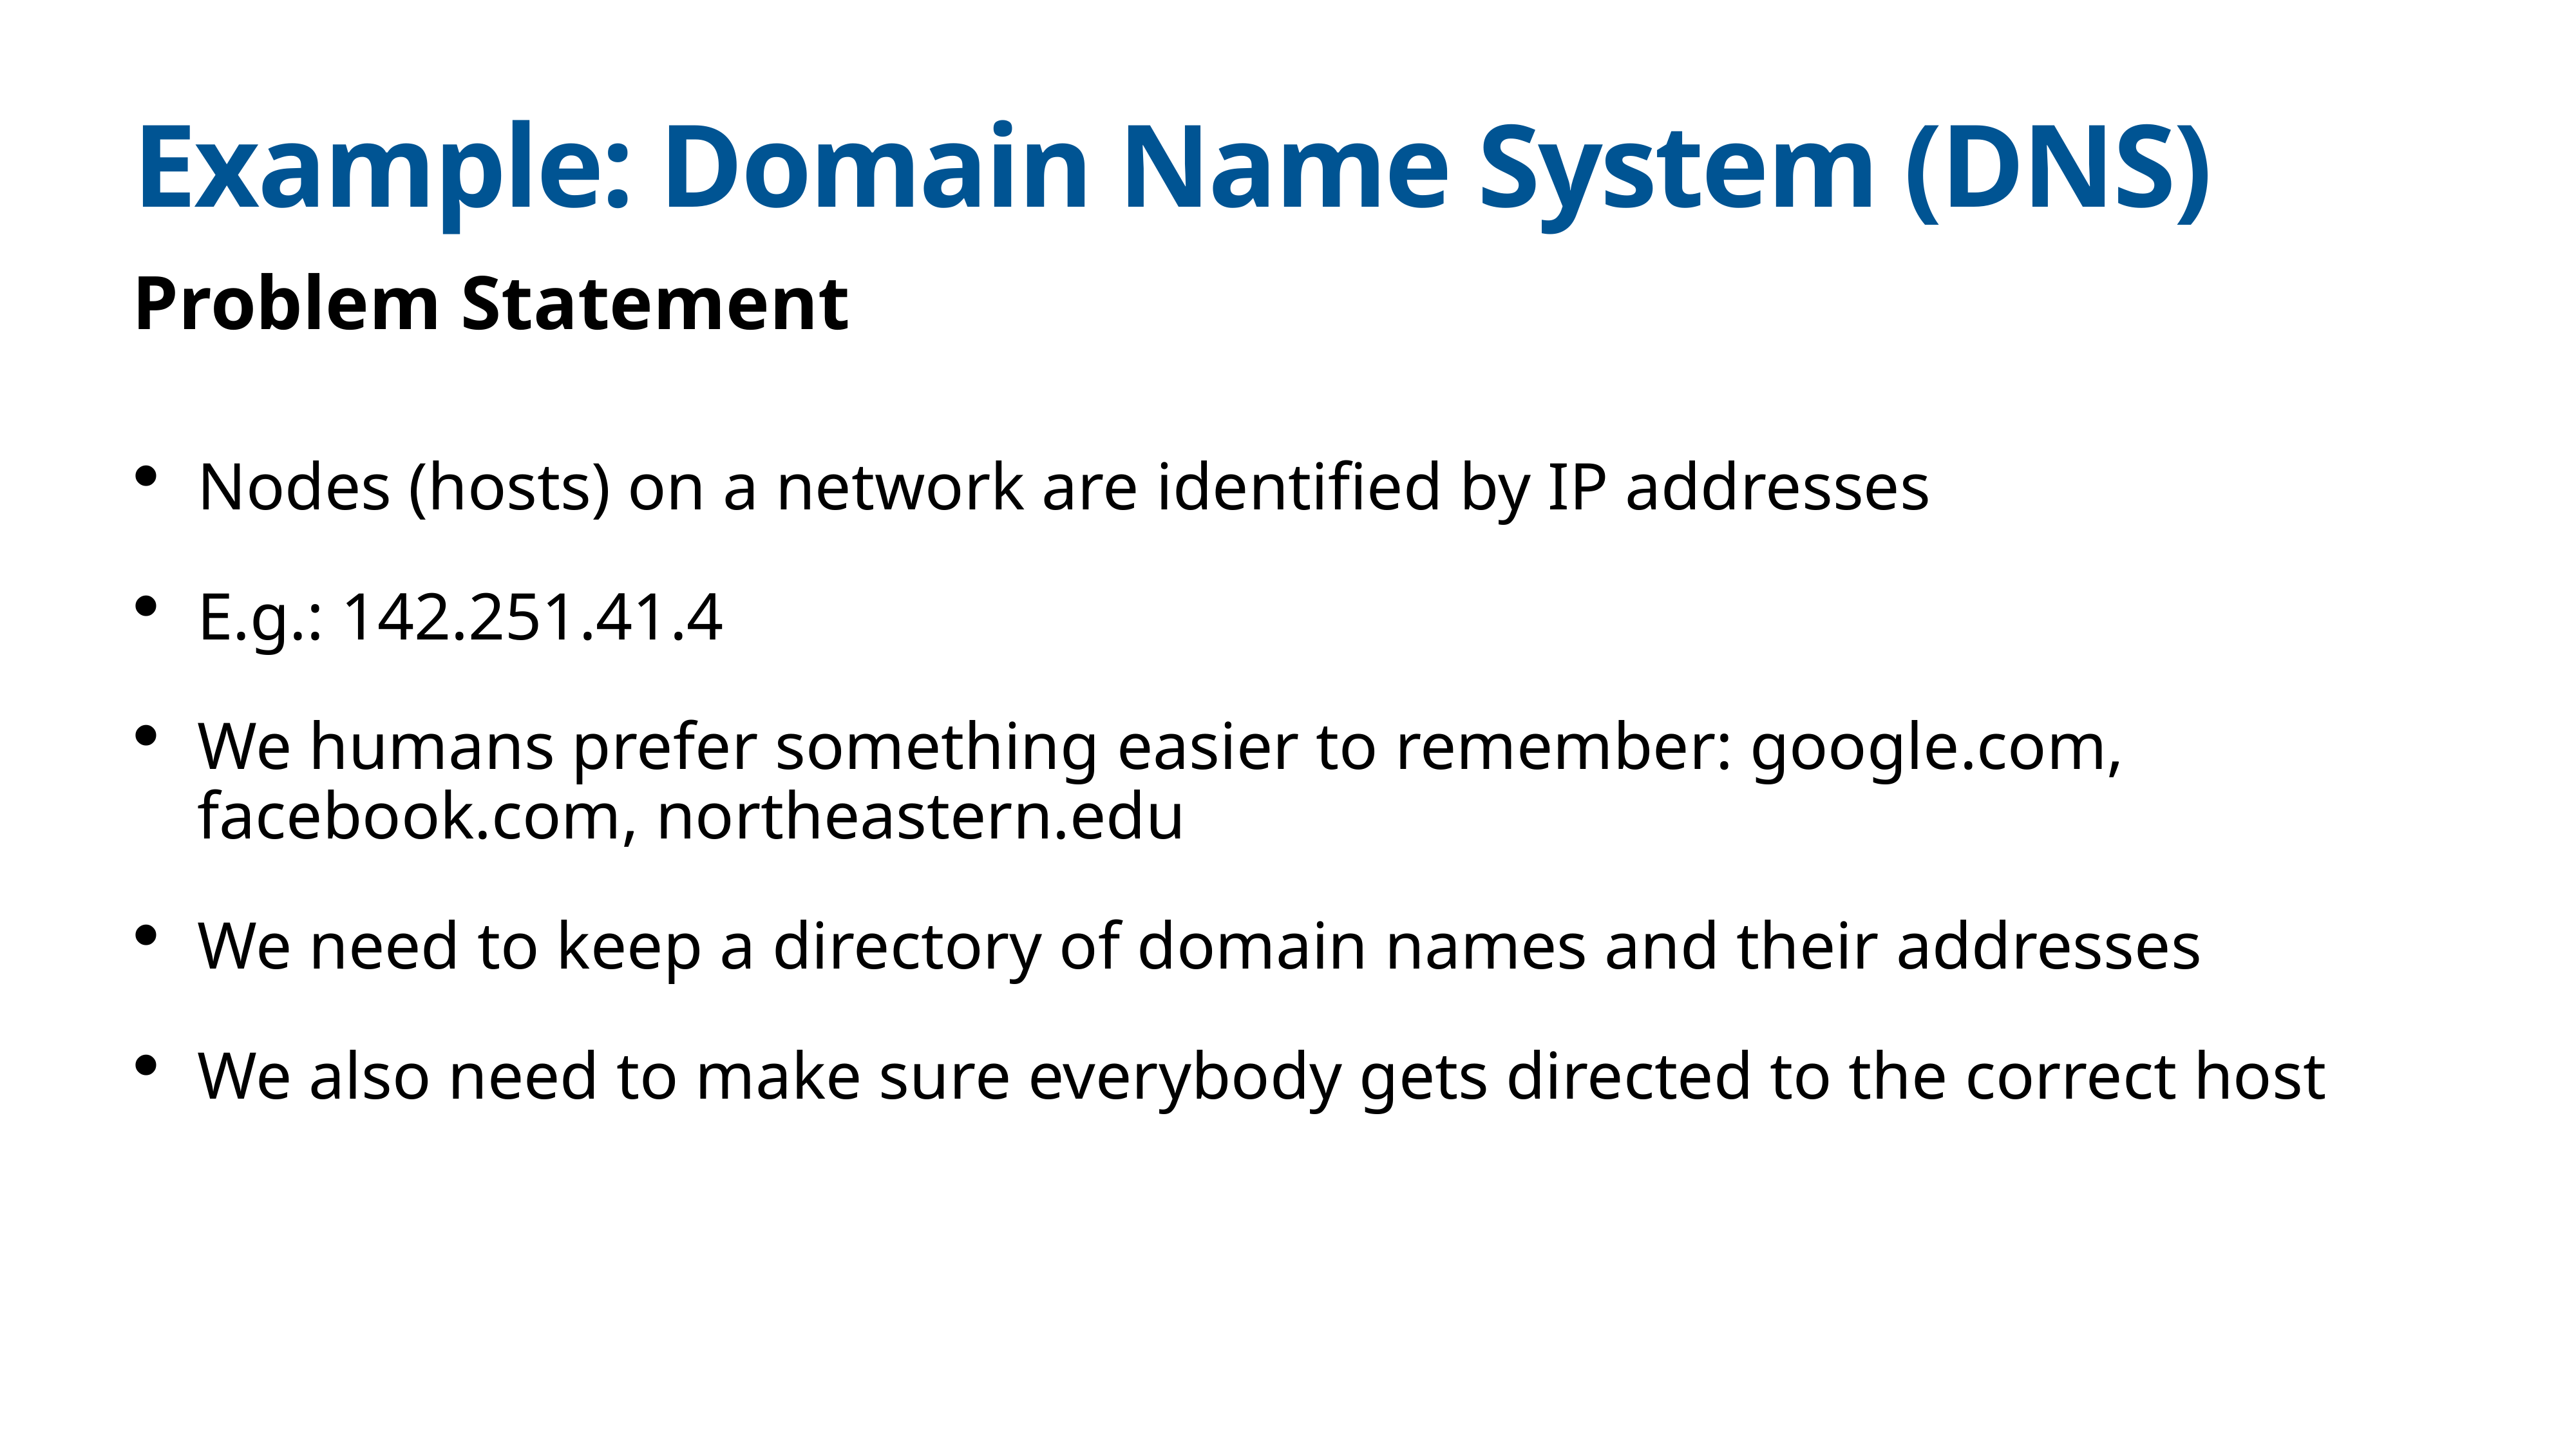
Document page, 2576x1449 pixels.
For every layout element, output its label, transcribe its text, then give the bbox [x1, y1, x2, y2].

title Example: Domain Name System (DNS) [127, 113, 2449, 250]
list Nodes (hosts) on a network are identified by IP addresses E.g.: 142.251.41.4 We humans prefer something easier to remember: google.com, facebook.com, northeastern.edu We need to keep a directory of domain names and their addresses We also need to make sure everybody gets directed to the correct host [127, 448, 2449, 1321]
list Problem Statement [127, 250, 2449, 350]
